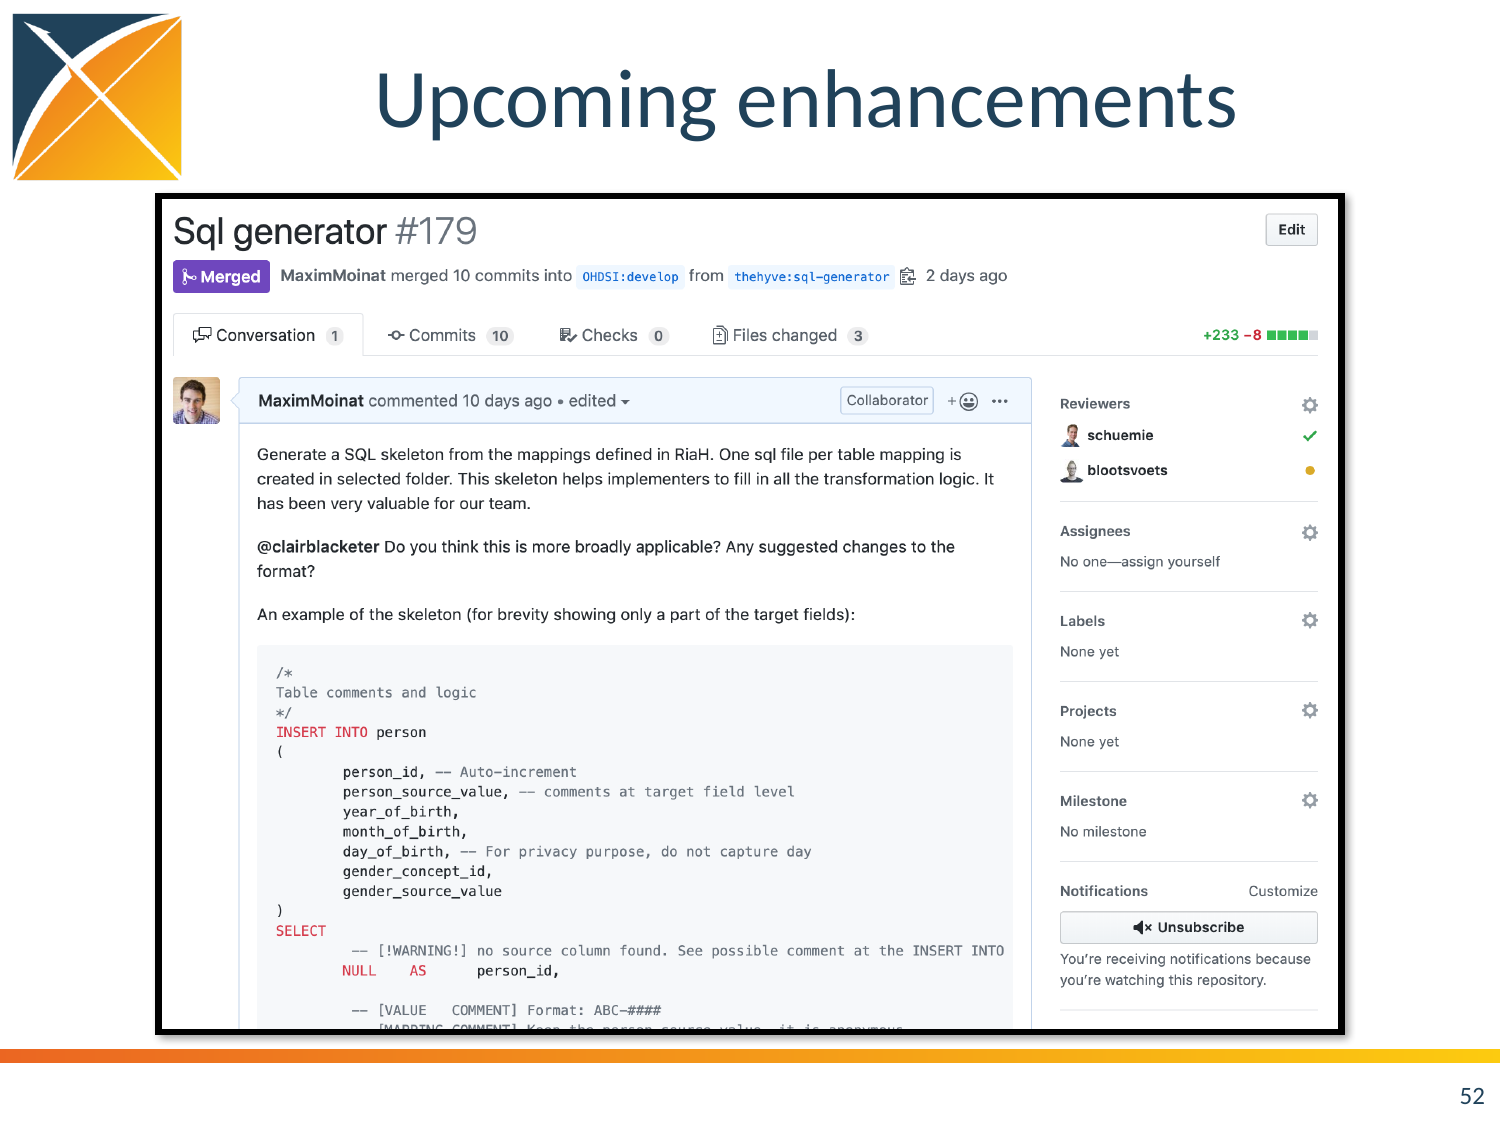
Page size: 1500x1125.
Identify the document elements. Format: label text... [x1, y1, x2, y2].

picture [0, 0, 206, 200]
slide_number 52 [1149, 1065, 1500, 1125]
picture [161, 198, 1339, 1029]
title Upcoming enhancements [187, 24, 1425, 163]
